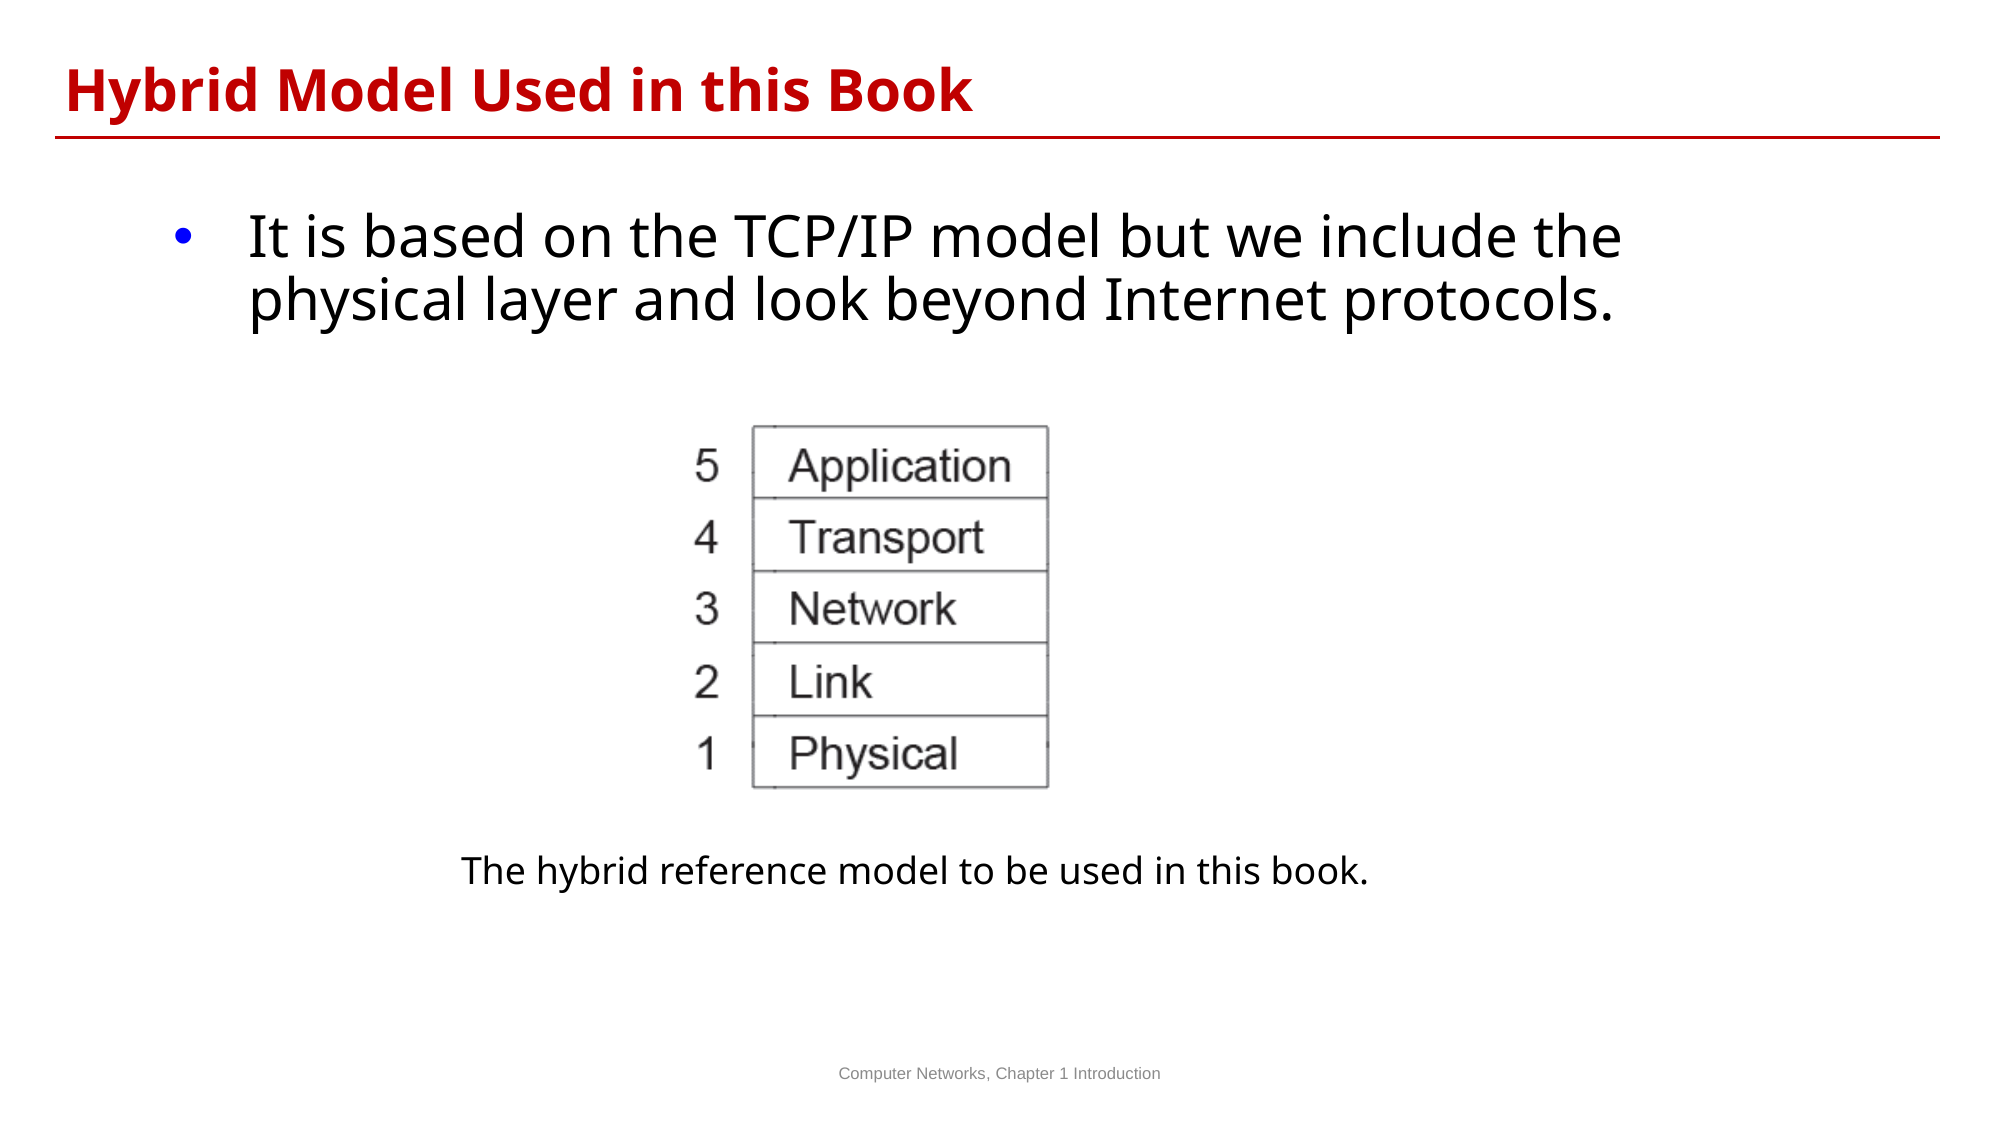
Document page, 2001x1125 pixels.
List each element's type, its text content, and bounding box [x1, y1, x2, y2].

text_box The hybrid reference model to be used in this book. [446, 839, 1446, 899]
footer Computer Networks, Chapter 1 Introduction [662, 1042, 1338, 1103]
text_box Hybrid Model Used in this Book [49, 45, 1972, 130]
picture [662, 394, 1093, 818]
list It is based on the TCP/IP model but we include the physical layer and look beyond Internet protocols. [121, 199, 1823, 357]
